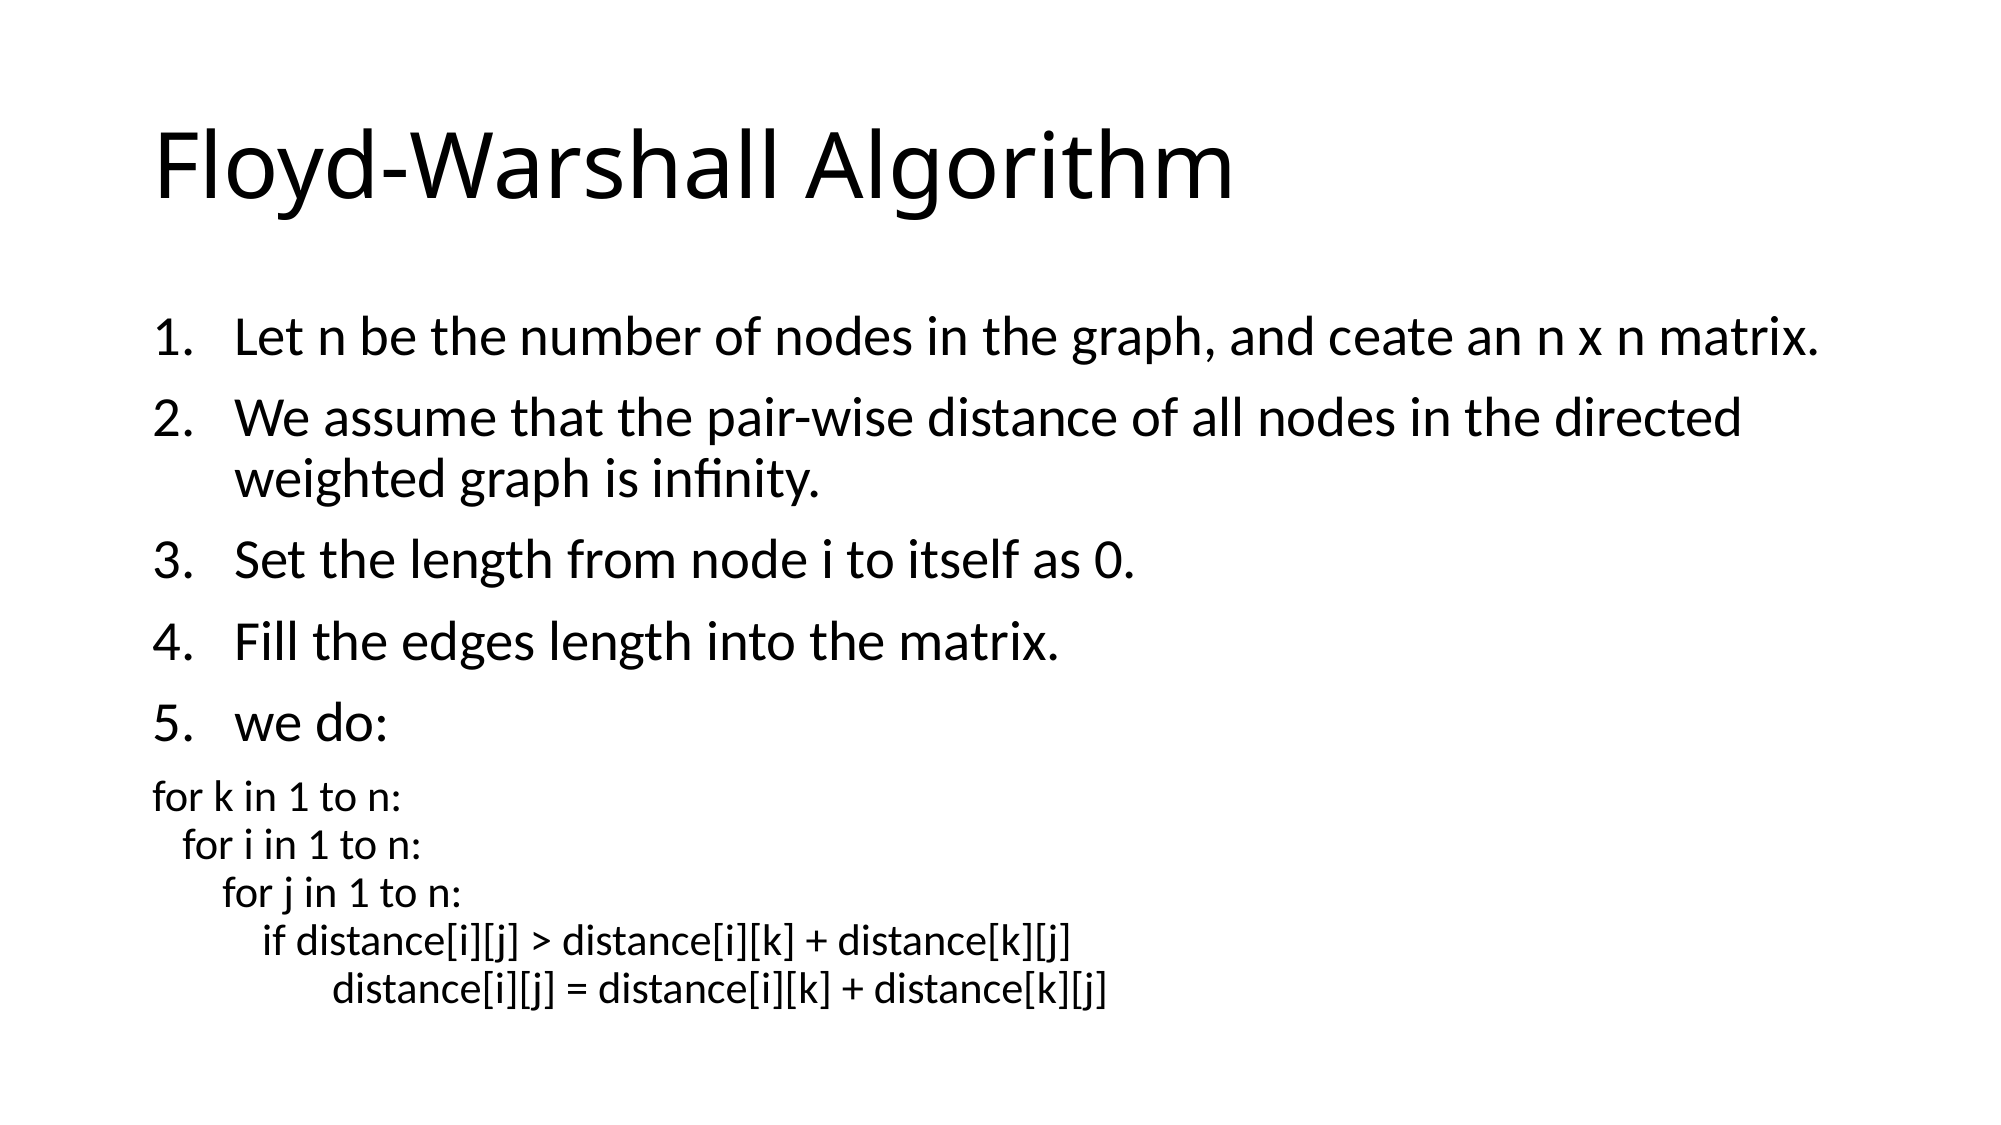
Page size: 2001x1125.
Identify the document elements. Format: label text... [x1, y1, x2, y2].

title Floyd-Warshall Algorithm [137, 59, 1863, 278]
list Let n be the number of nodes in the graph, and ceate an n x n matrix. We assume that the pair-wise distance of all nodes in the directed weighted graph is infinity. Set the length from node i to itself as 0. Fill the edges length into the matrix. we do: for k in 1 to n: for i in 1 to n: for j in 1 to n: if distance[i][j] > distance[i][k] + distance[k][j] distance[i][j] = distance[i][k] + distance[k][j] [137, 299, 1863, 1066]
